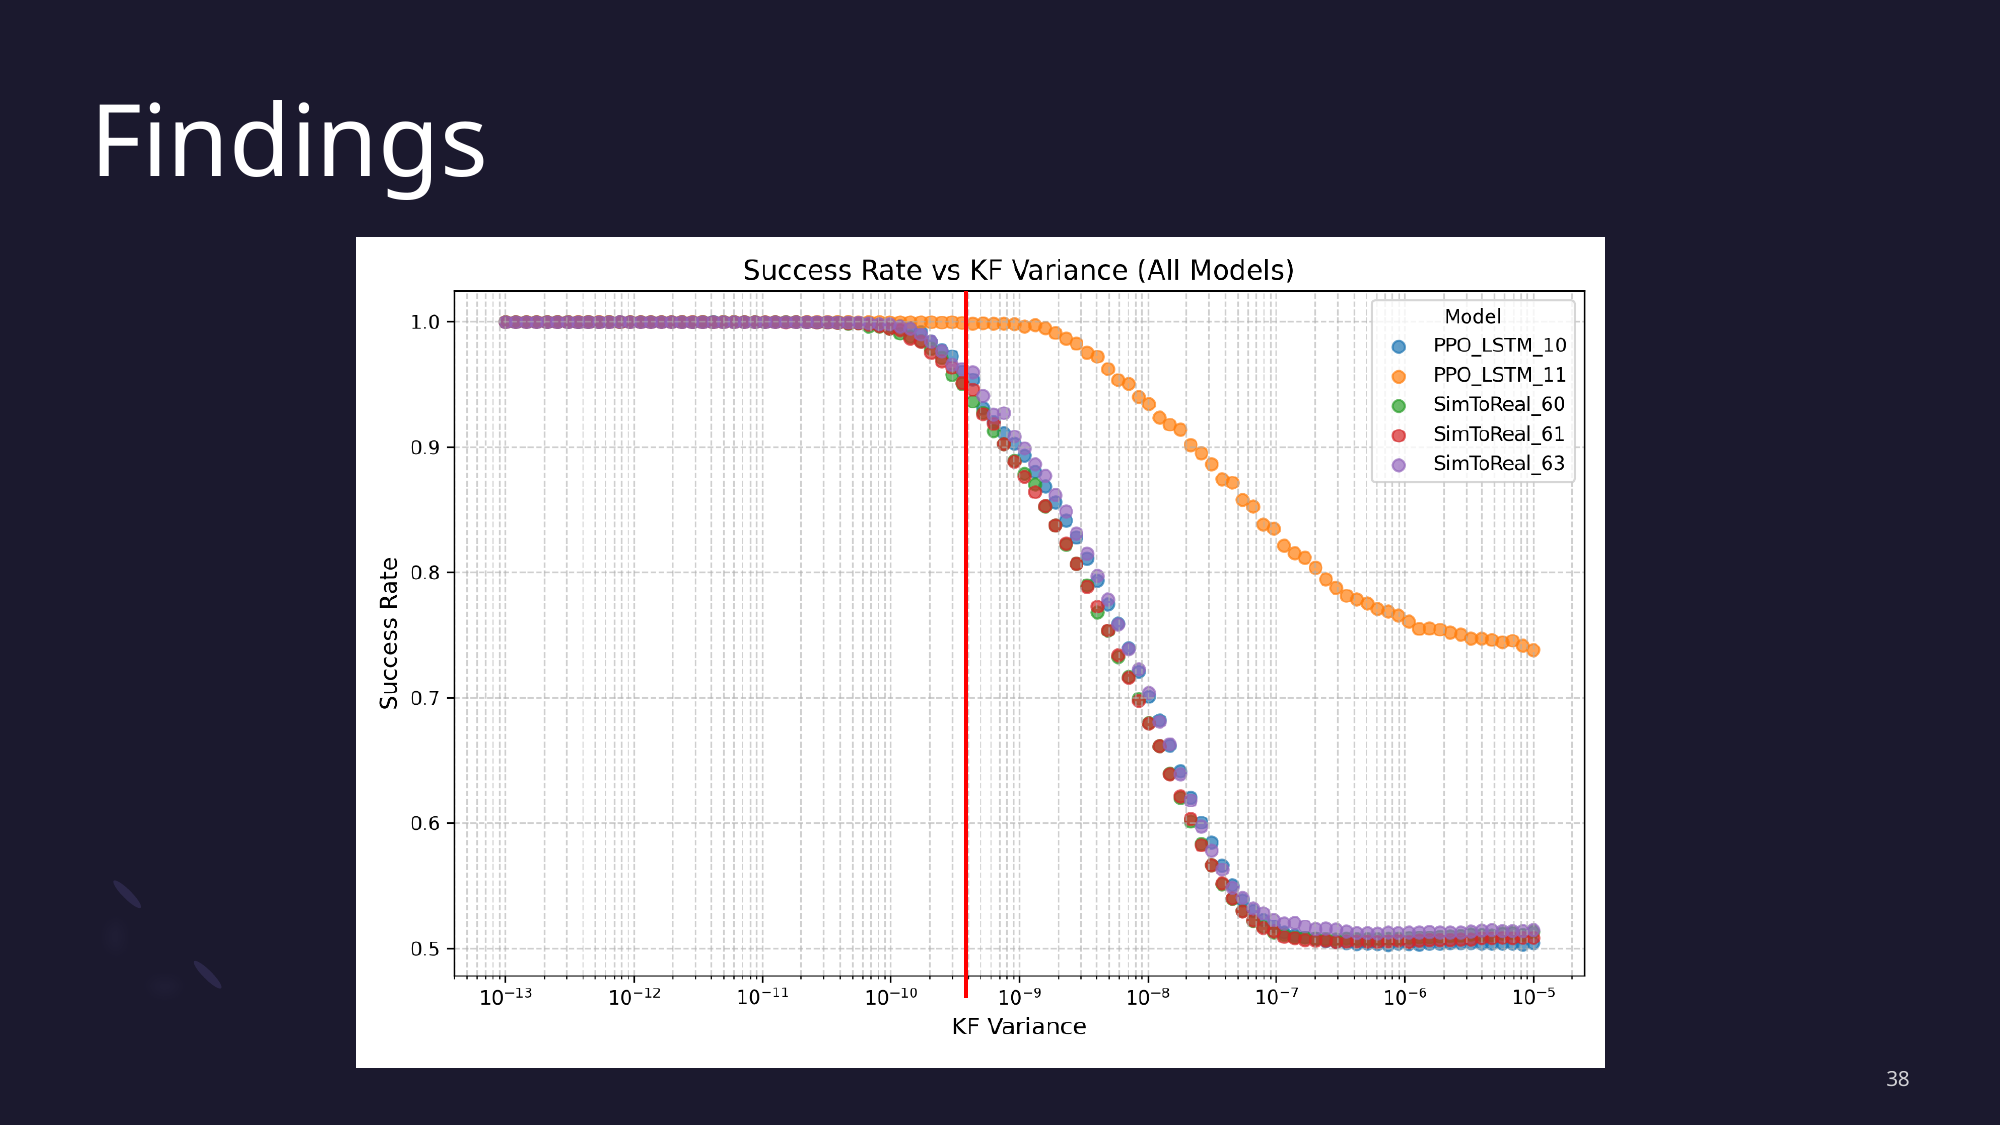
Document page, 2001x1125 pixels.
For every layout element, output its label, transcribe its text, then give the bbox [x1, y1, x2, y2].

title Findings [90, 90, 1910, 309]
slide_number 38 [1632, 1067, 1910, 1093]
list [356, 237, 1605, 1068]
